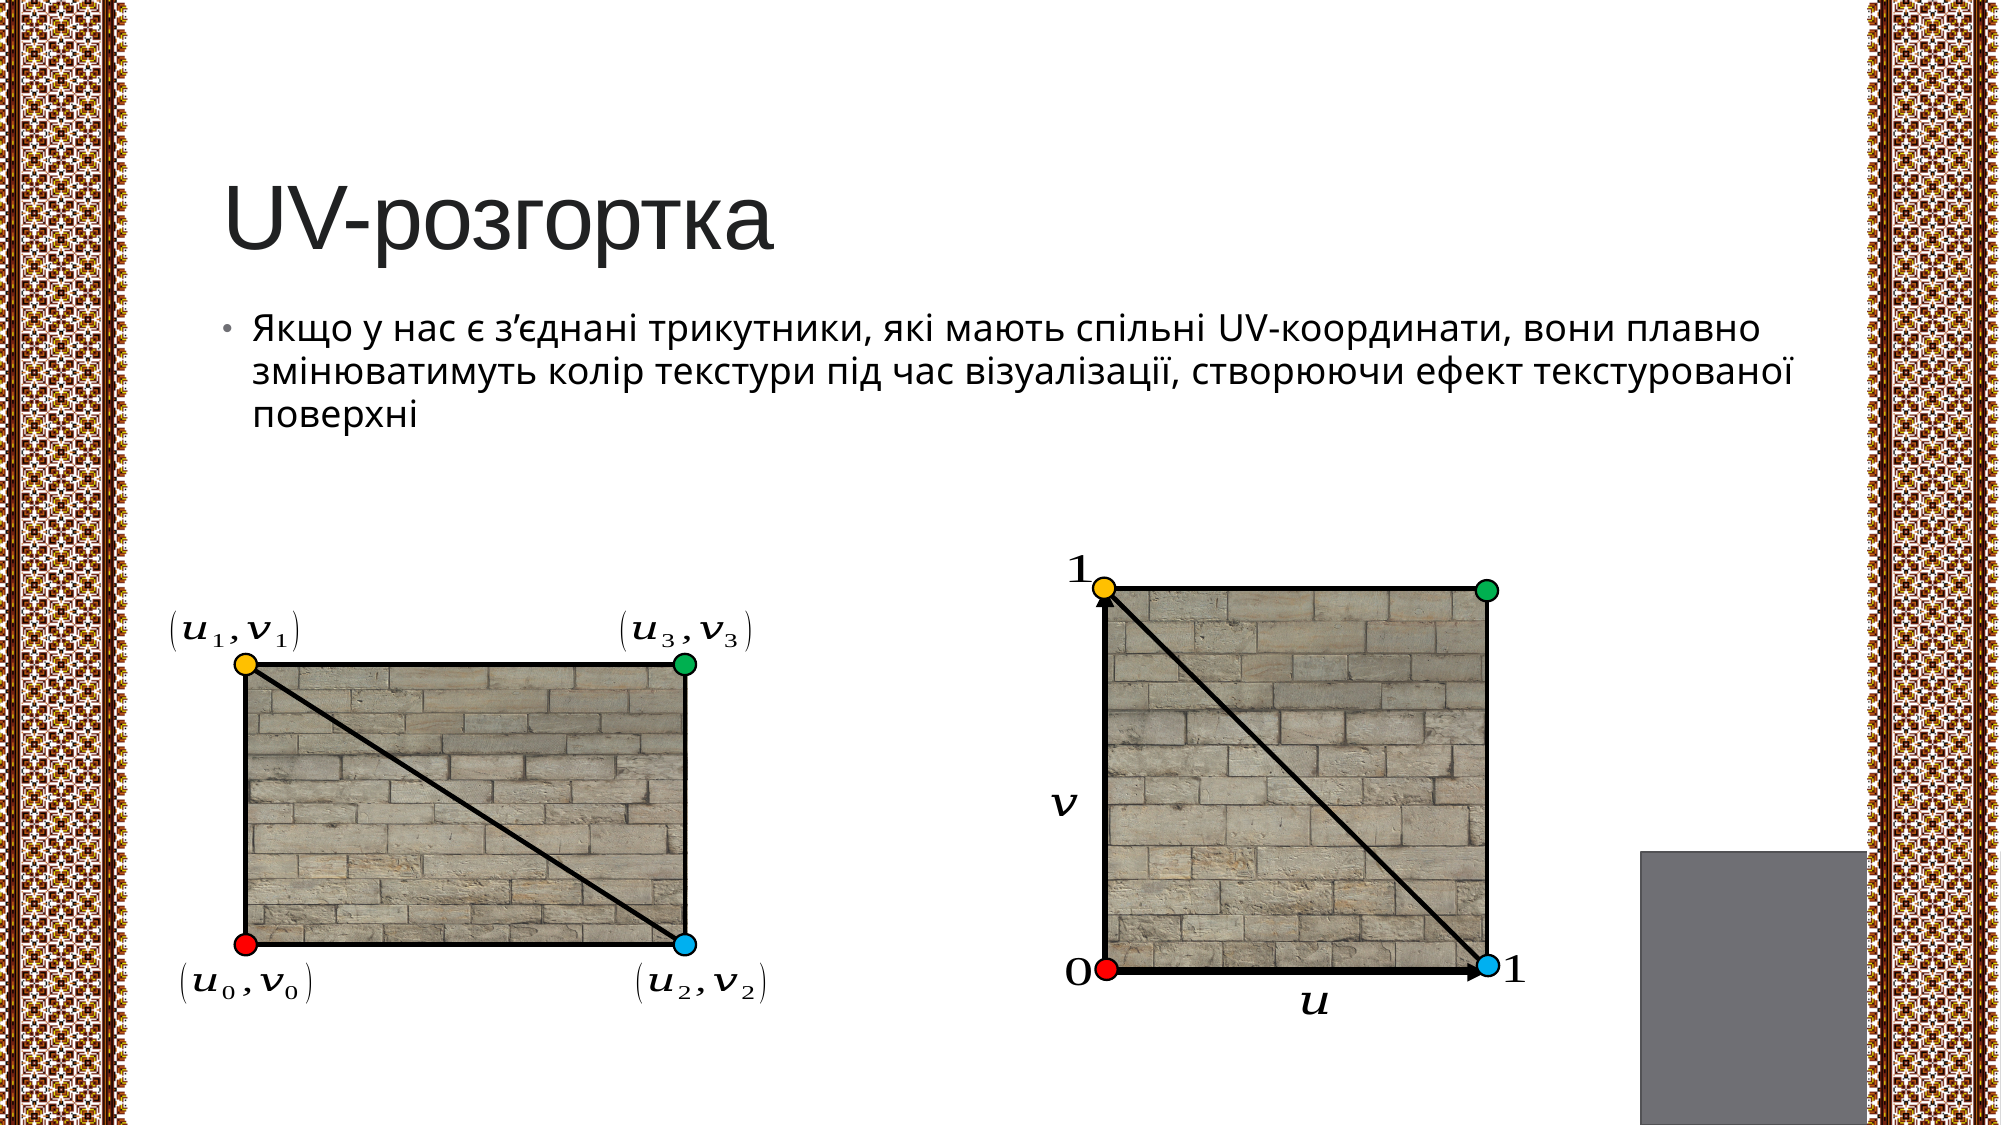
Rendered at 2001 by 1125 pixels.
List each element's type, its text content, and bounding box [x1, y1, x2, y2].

text_box [1094, 963, 1108, 982]
text_box [1478, 578, 1500, 601]
title UV-розгортка [206, 60, 1797, 278]
text_box [233, 935, 252, 957]
list Якщо у нас є з’єднані трикутники, які мають спільні UV-координати, вони плавно змінюватимуть колір текстури під час візуалізації, створюючи ефект текстурованої поверхні [206, 299, 1821, 562]
text_box [1091, 576, 1115, 597]
picture [0, 0, 129, 1125]
text_box [674, 652, 698, 673]
text_box [678, 936, 698, 957]
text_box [1103, 588, 1486, 966]
picture [1867, 0, 2000, 1125]
text_box [1488, 955, 1501, 978]
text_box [245, 664, 686, 946]
picture [1106, 966, 1477, 970]
text_box [233, 652, 256, 674]
